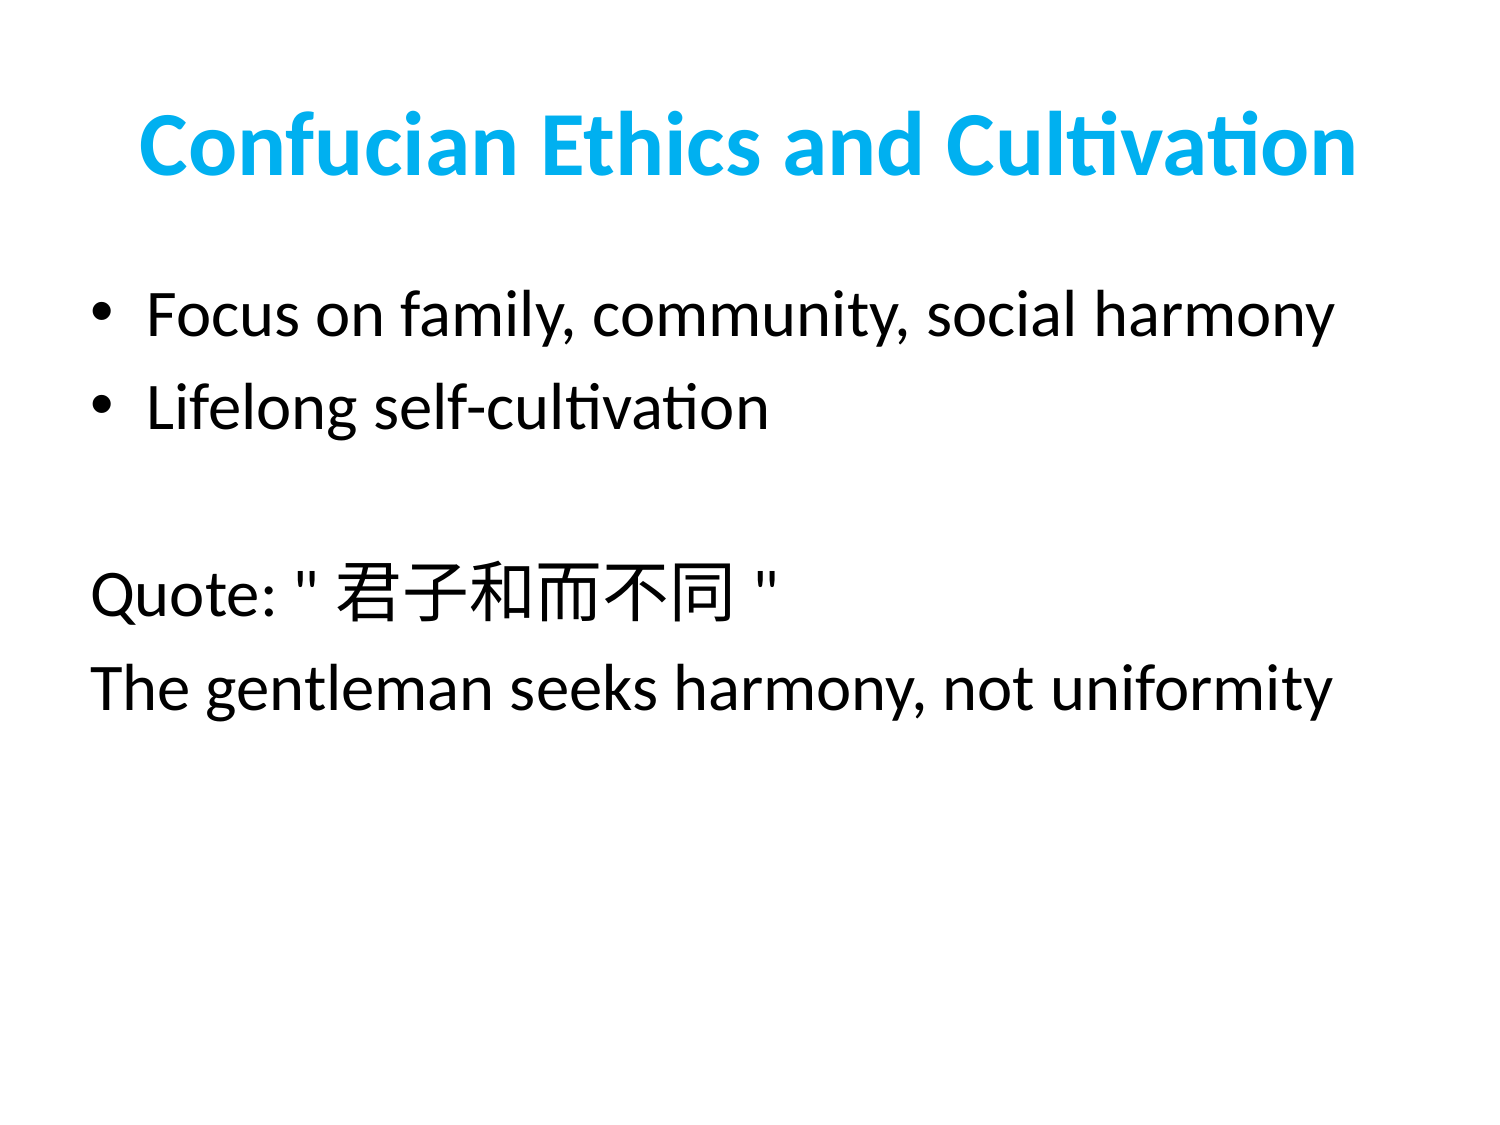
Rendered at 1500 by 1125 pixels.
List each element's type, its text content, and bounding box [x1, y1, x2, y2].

list Focus on family, community, social harmony Lifelong self-cultivation Quote: "君子和而不同" The gentleman seeks harmony, not uniformity [75, 262, 1425, 1005]
title Confucian Ethics and Cultivation [75, 45, 1425, 233]
